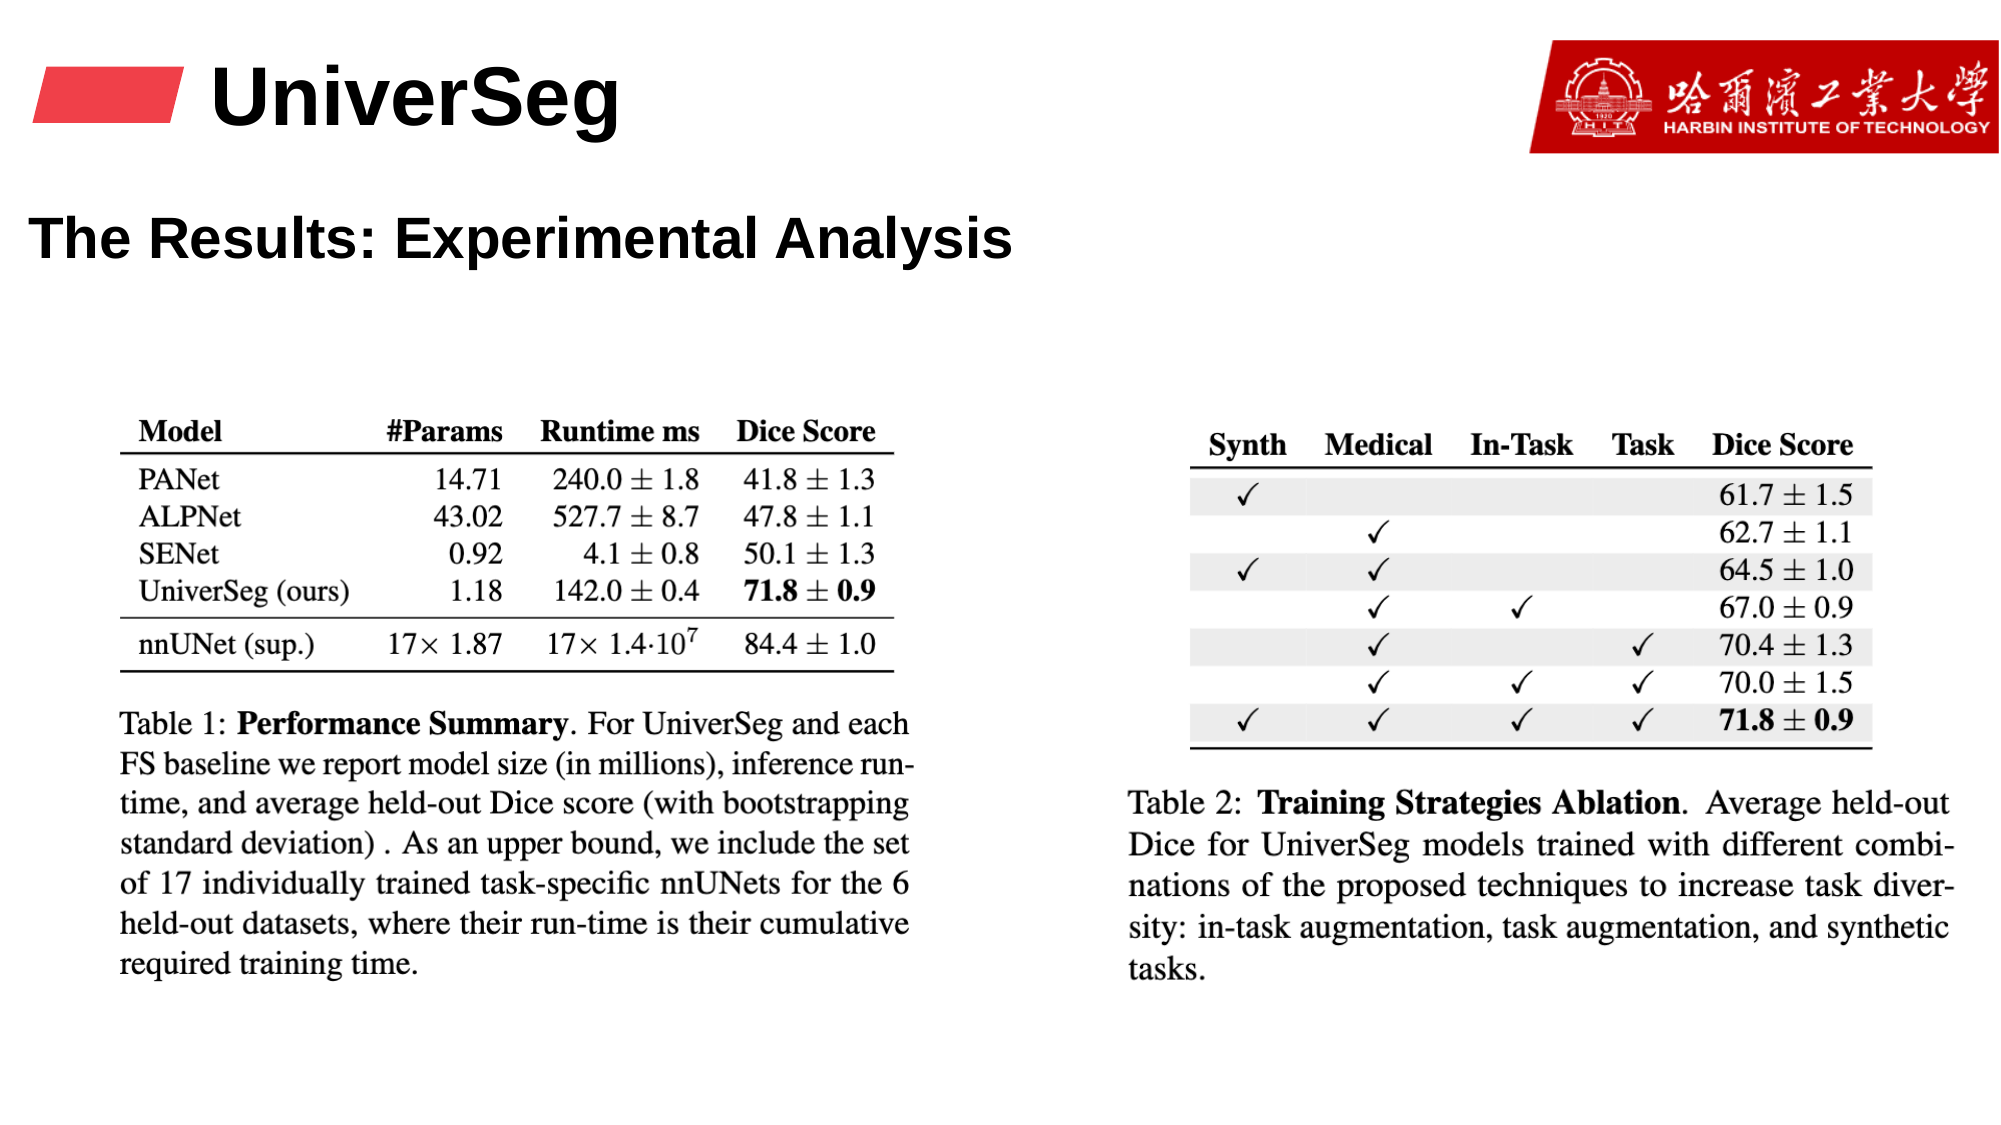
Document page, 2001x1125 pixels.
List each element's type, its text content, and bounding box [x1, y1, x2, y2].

title UniverSeg [210, 43, 1221, 155]
list The Results: Experimental Analysis [28, 207, 1972, 272]
picture [79, 385, 941, 991]
picture [1527, 29, 2001, 161]
picture [1067, 385, 1972, 990]
